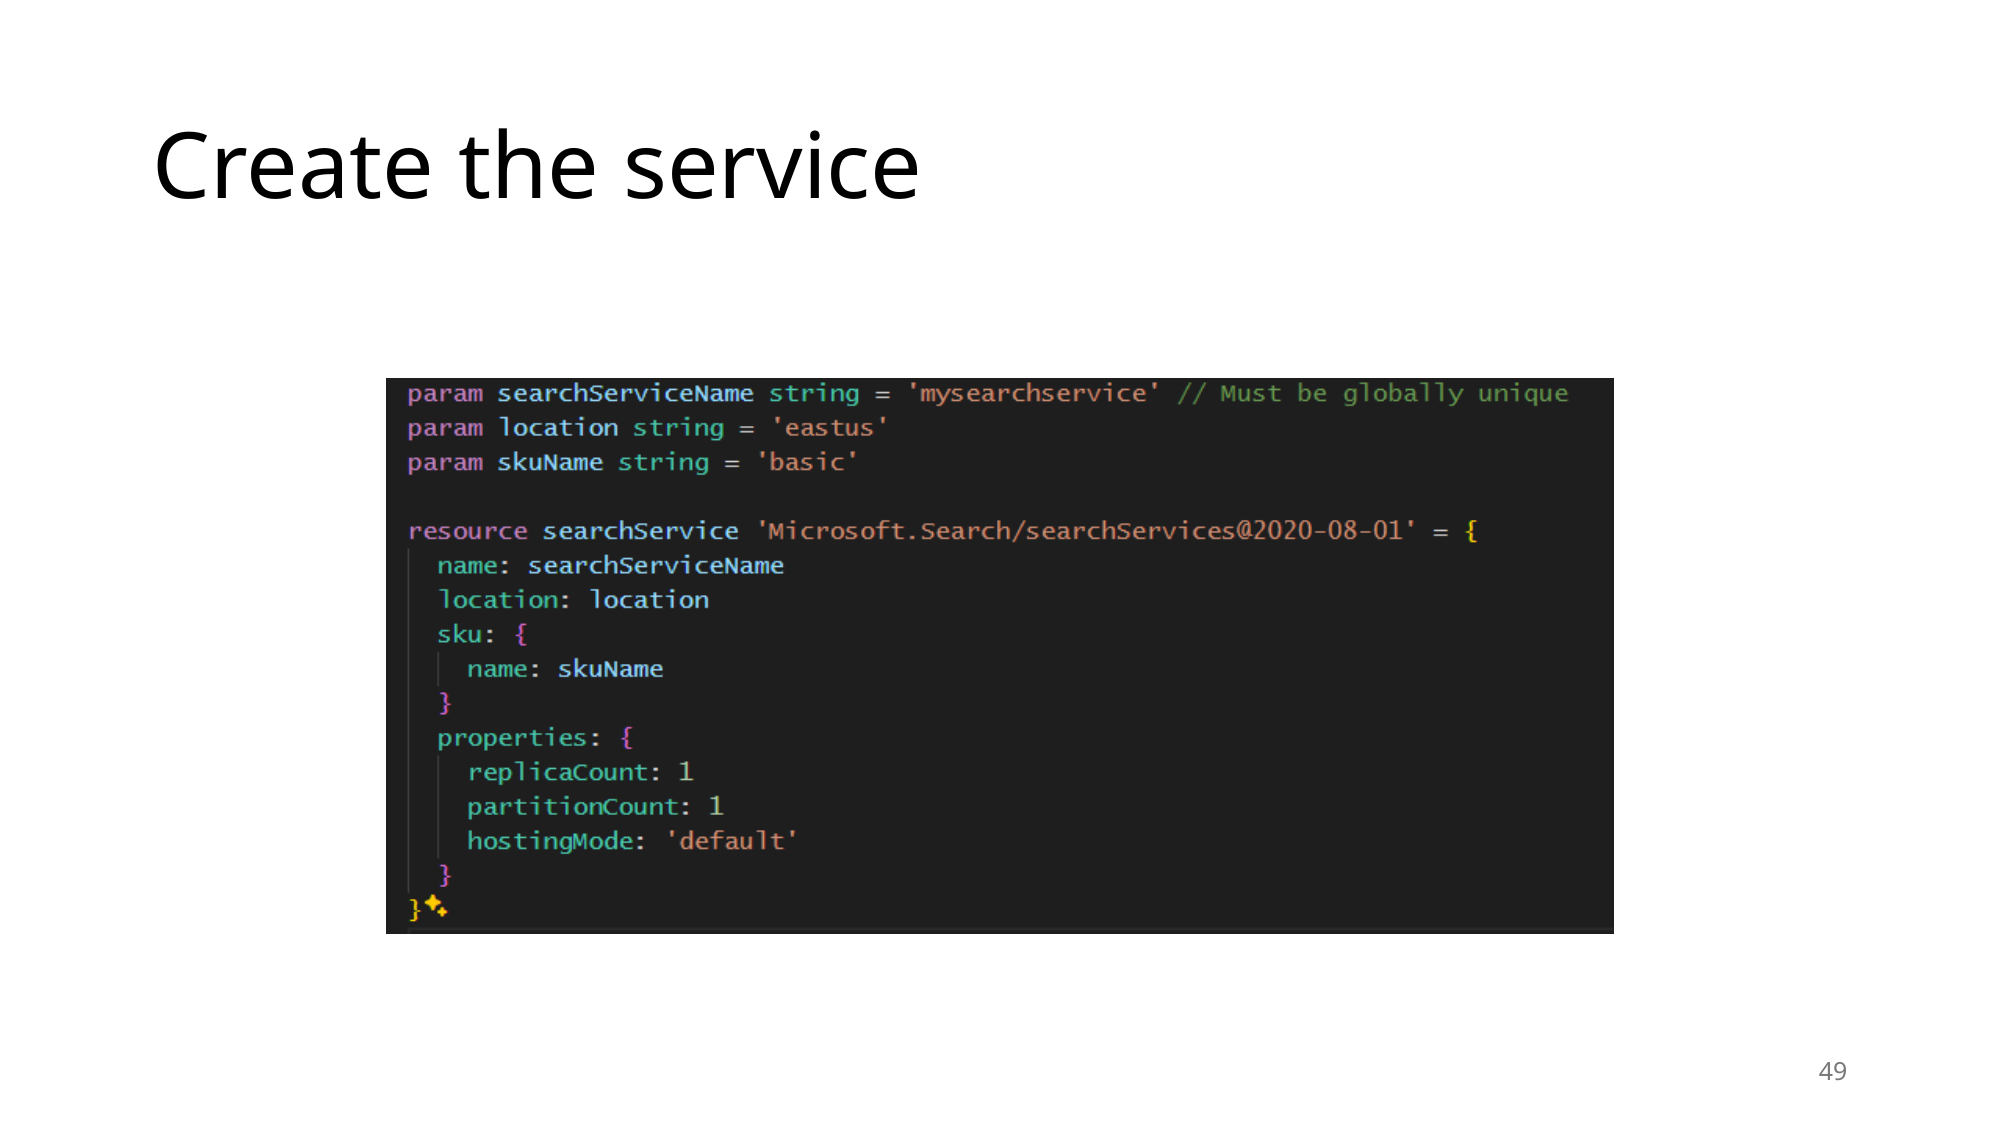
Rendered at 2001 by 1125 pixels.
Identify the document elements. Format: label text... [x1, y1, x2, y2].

title Create the service [137, 59, 1863, 278]
slide_number 49 [1412, 1042, 1863, 1103]
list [386, 378, 1614, 935]
